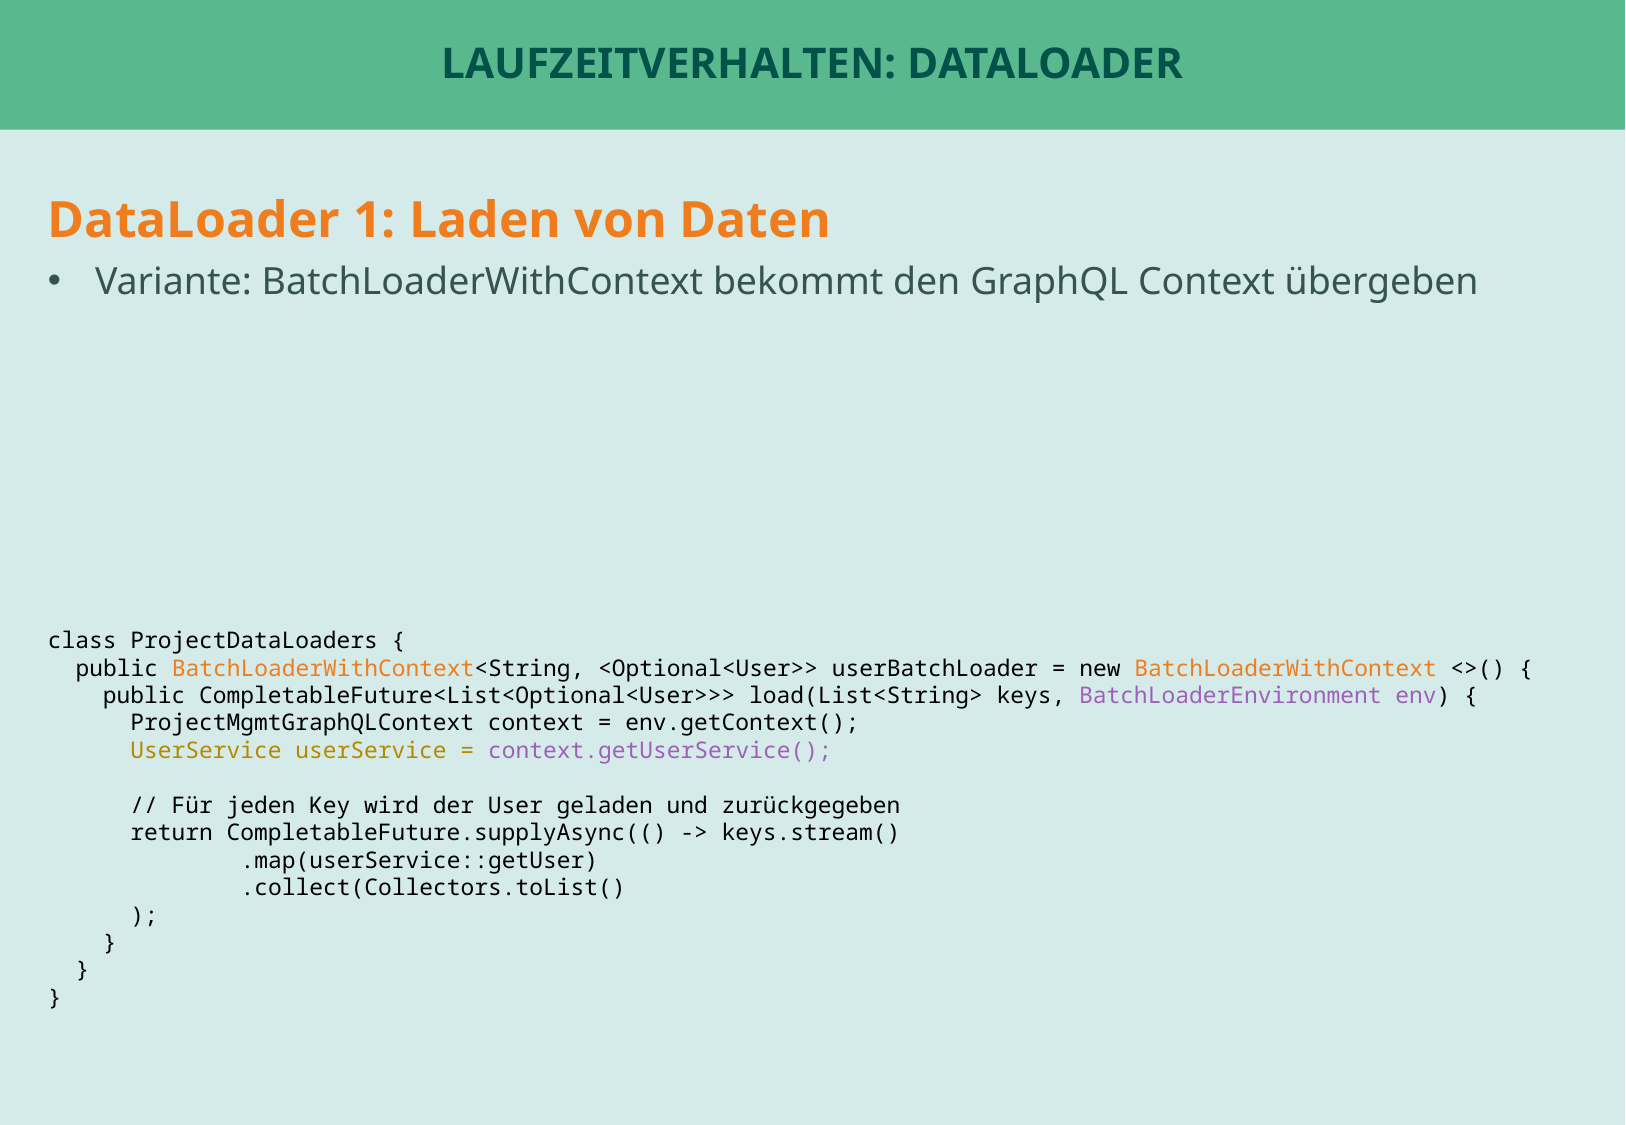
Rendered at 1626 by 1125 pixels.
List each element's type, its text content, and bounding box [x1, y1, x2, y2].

text_box DataLoader 1: Laden von Daten Variante: BatchLoaderWithContext bekommt den GraphQL Context übergeben [33, 168, 1557, 417]
title Laufzeitverhalten: DataLoader [0, 0, 1625, 130]
text_box class ProjectDataLoaders { public BatchLoaderWithContext<String, <Optional<User>> userBatchLoader = new BatchLoaderWithContext <>() { public CompletableFuture<List<Optional<User>>> load(List<String> keys, BatchLoaderEnvironment env) { ProjectMgmtGraphQLContext context = env.getContext(); UserService userService = context.getUserService(); // Für jeden Key wird der User geladen und zurückgegeben return CompletableFuture.supplyAsync(() -> keys.stream() .map(userService::getUser) .collect(Collectors.toList() ); } } } [33, 618, 1603, 1018]
